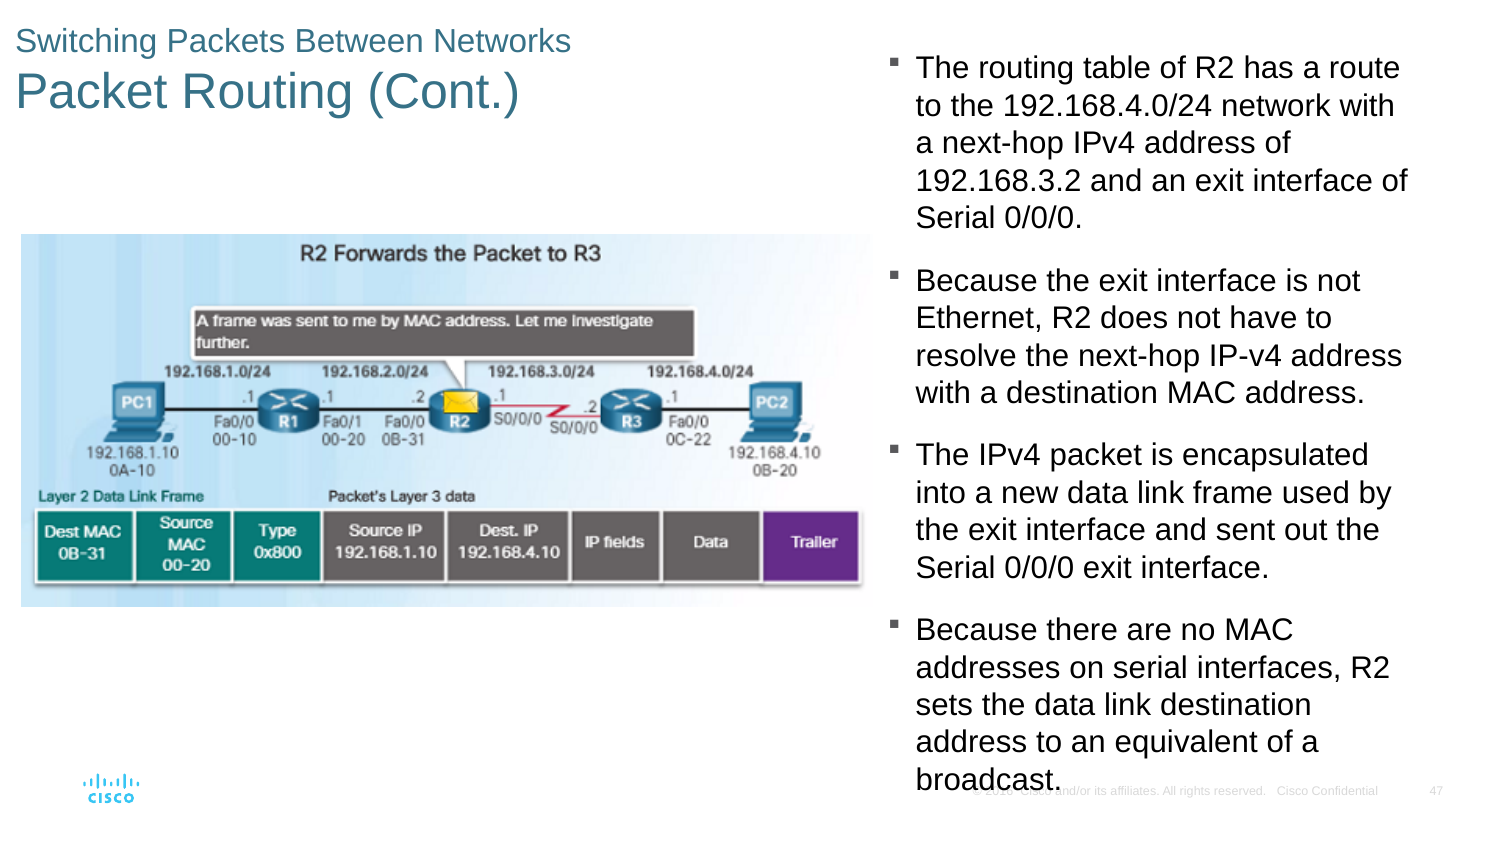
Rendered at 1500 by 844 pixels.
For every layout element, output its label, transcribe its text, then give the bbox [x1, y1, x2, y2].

picture [20, 234, 873, 607]
title Switching Packets Between Networks Packet Routing (Cont.) [0, 6, 799, 131]
list The routing table of R2 has a route to the 192.168.4.0/24 network with a next-hop IPv4 address of 192.168.3.2 and an exit interface of Serial 0/0/0. Because the exit interface is not Ethernet, R2 does not have to resolve the next-hop IP-v4 address with a destination MAC address. The IPv4 packet is encapsulated into a new data link frame used by the exit interface and sent out the Serial 0/0/0 exit interface. Because there are no MAC addresses on serial interfaces, R2 sets the data link destination address to an equivalent of a broadcast. [872, 40, 1443, 801]
